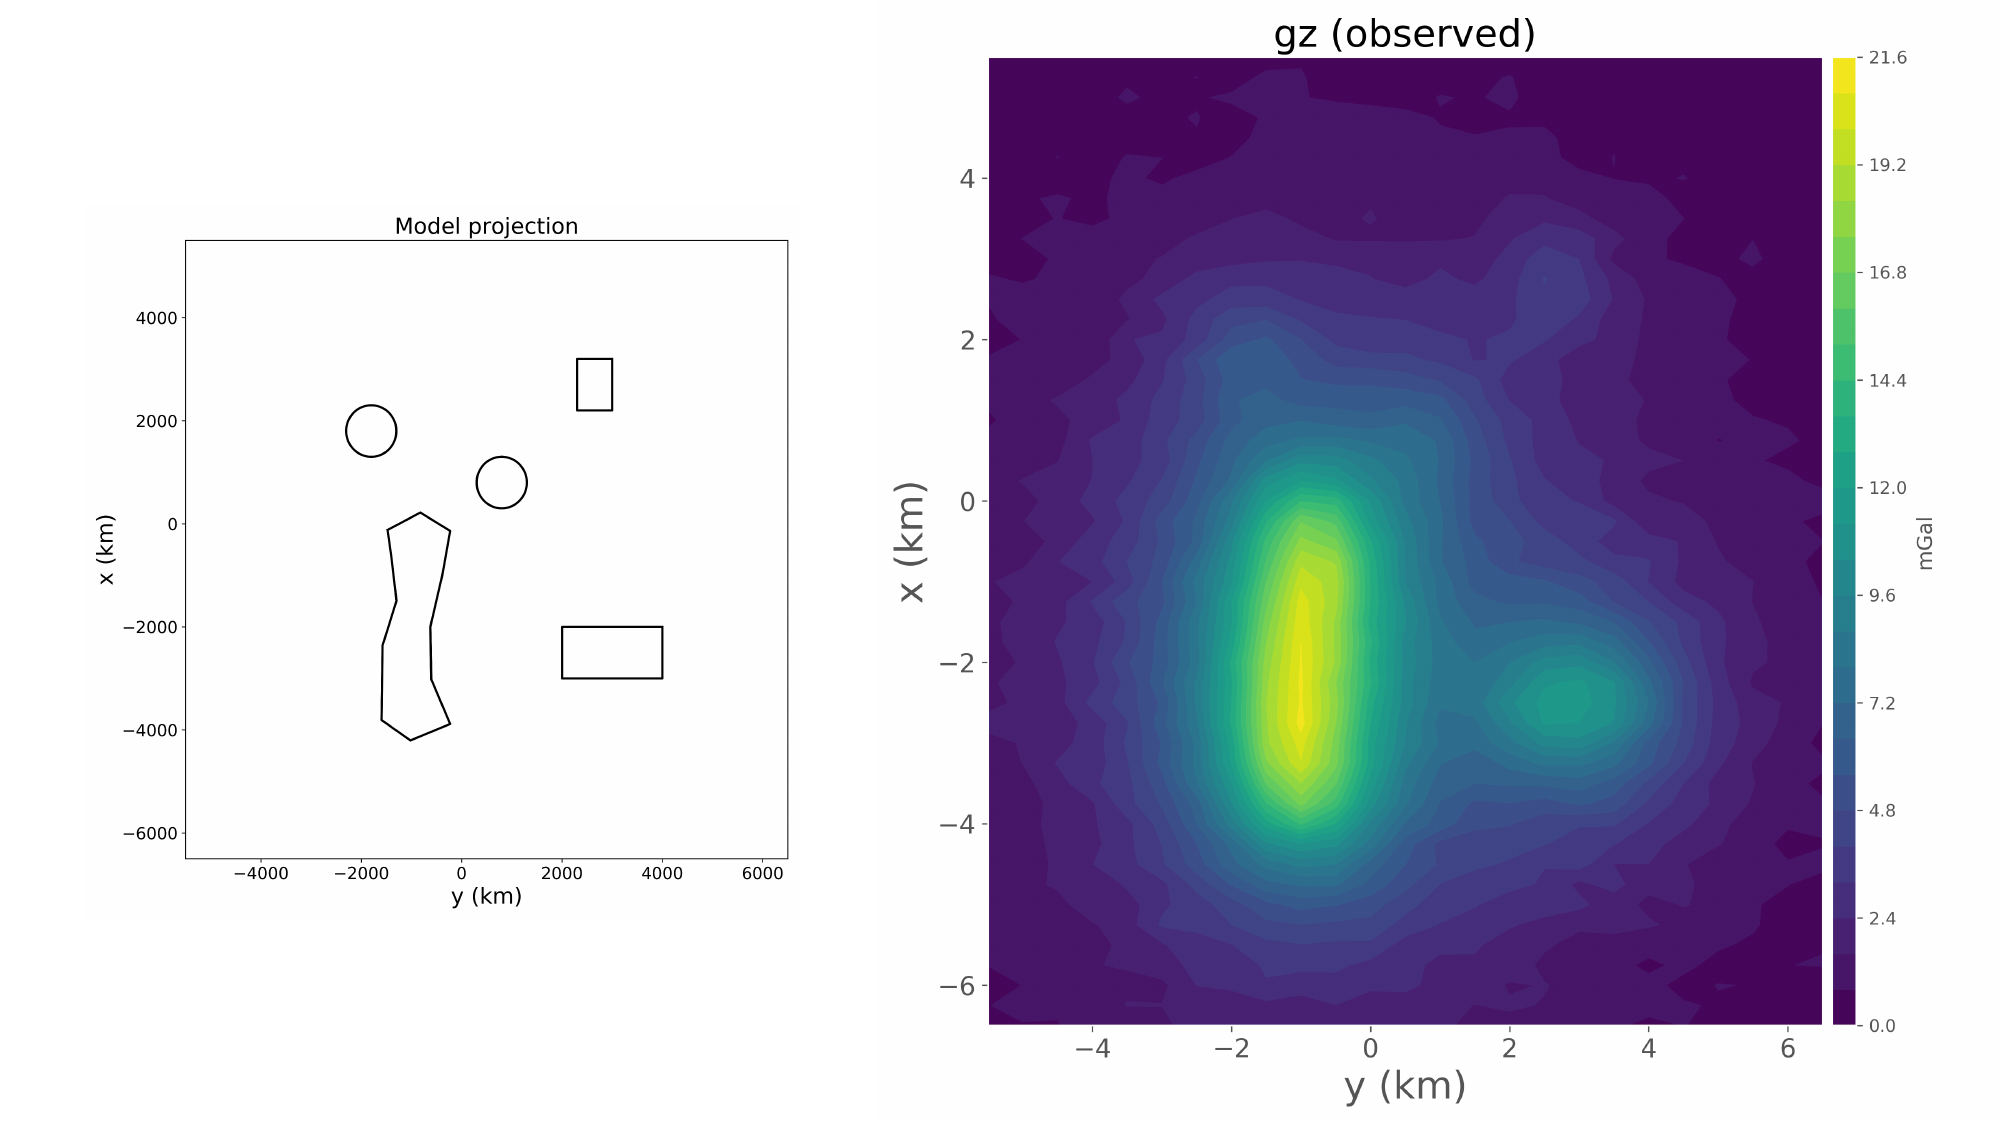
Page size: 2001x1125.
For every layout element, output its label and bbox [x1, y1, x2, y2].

picture [84, 205, 800, 920]
picture [874, 0, 2000, 1125]
text_box [249, 34, 874, 306]
